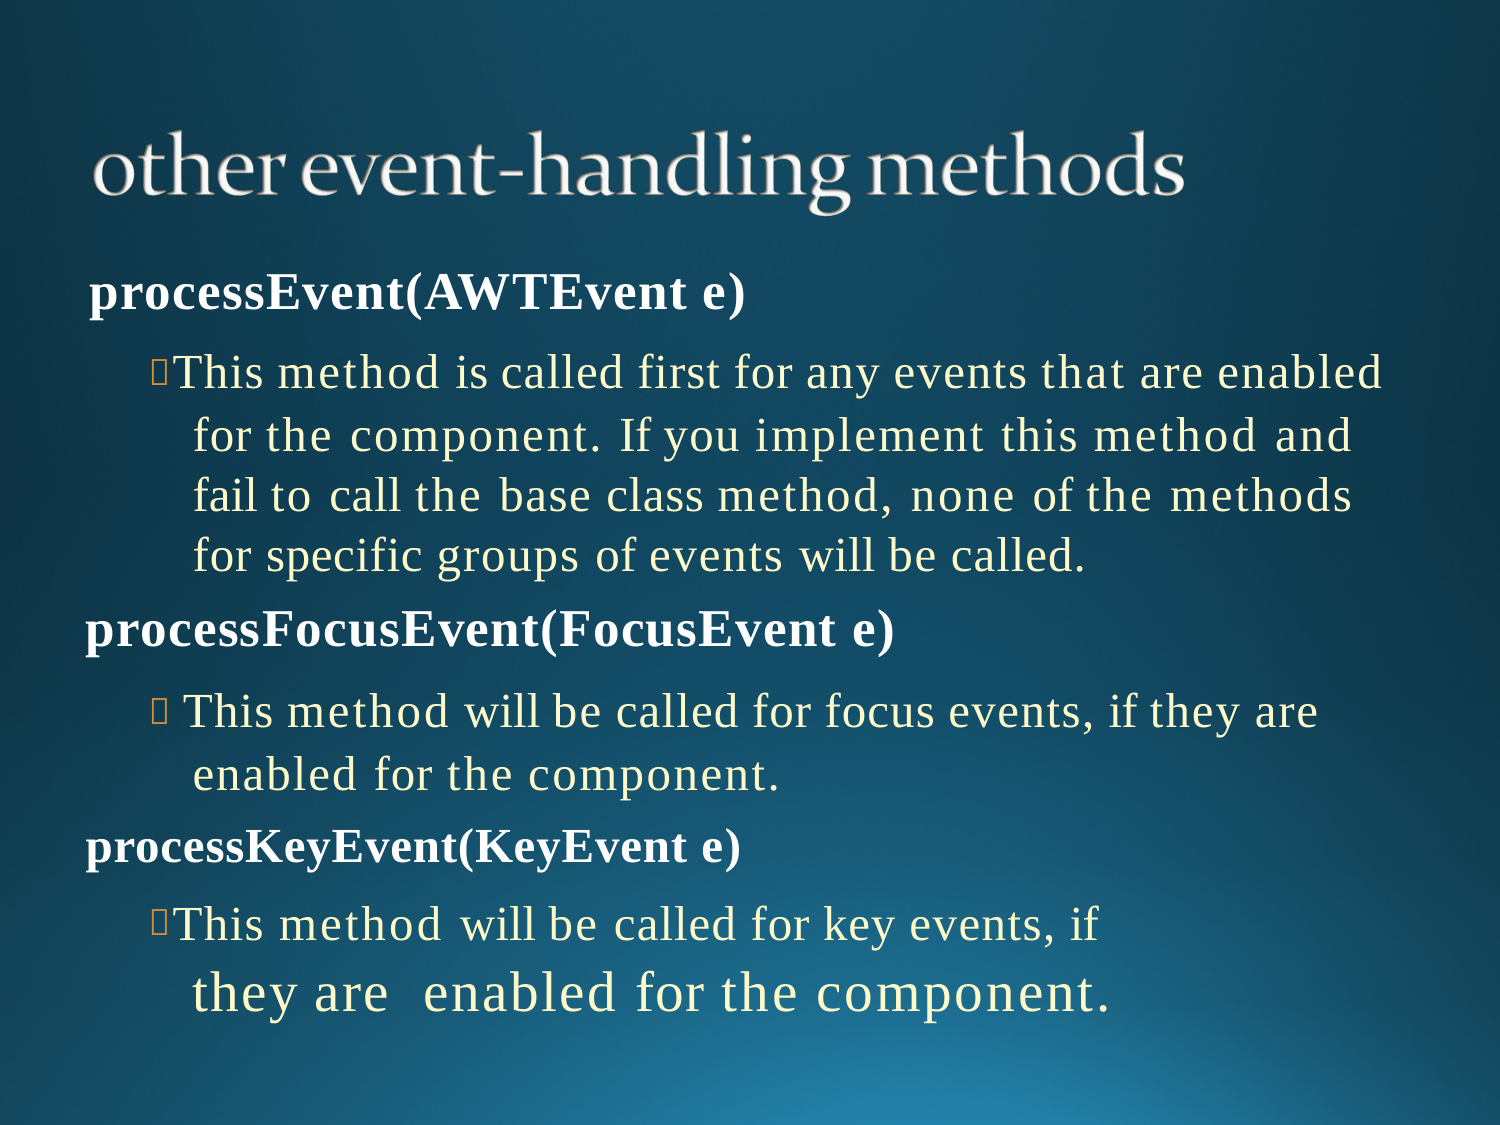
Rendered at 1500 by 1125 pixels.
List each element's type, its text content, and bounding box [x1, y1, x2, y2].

picture [0, 0, 1500, 1125]
text_box This method is called first for any events that are enabled for the component. If you implement this method and fail to call the base class method, none of the methods for specific groups of events will be called. processFocusEvent(FocusEvent e)  This method will be called for focus events, if they are enabled for the component. processKeyEvent(KeyEvent e) This method will be called for key events, if they are enabled for the component. [85, 324, 1412, 1023]
text_box [36, 23, 1426, 226]
title processEvent(AWTEvent e) [85, 226, 772, 324]
